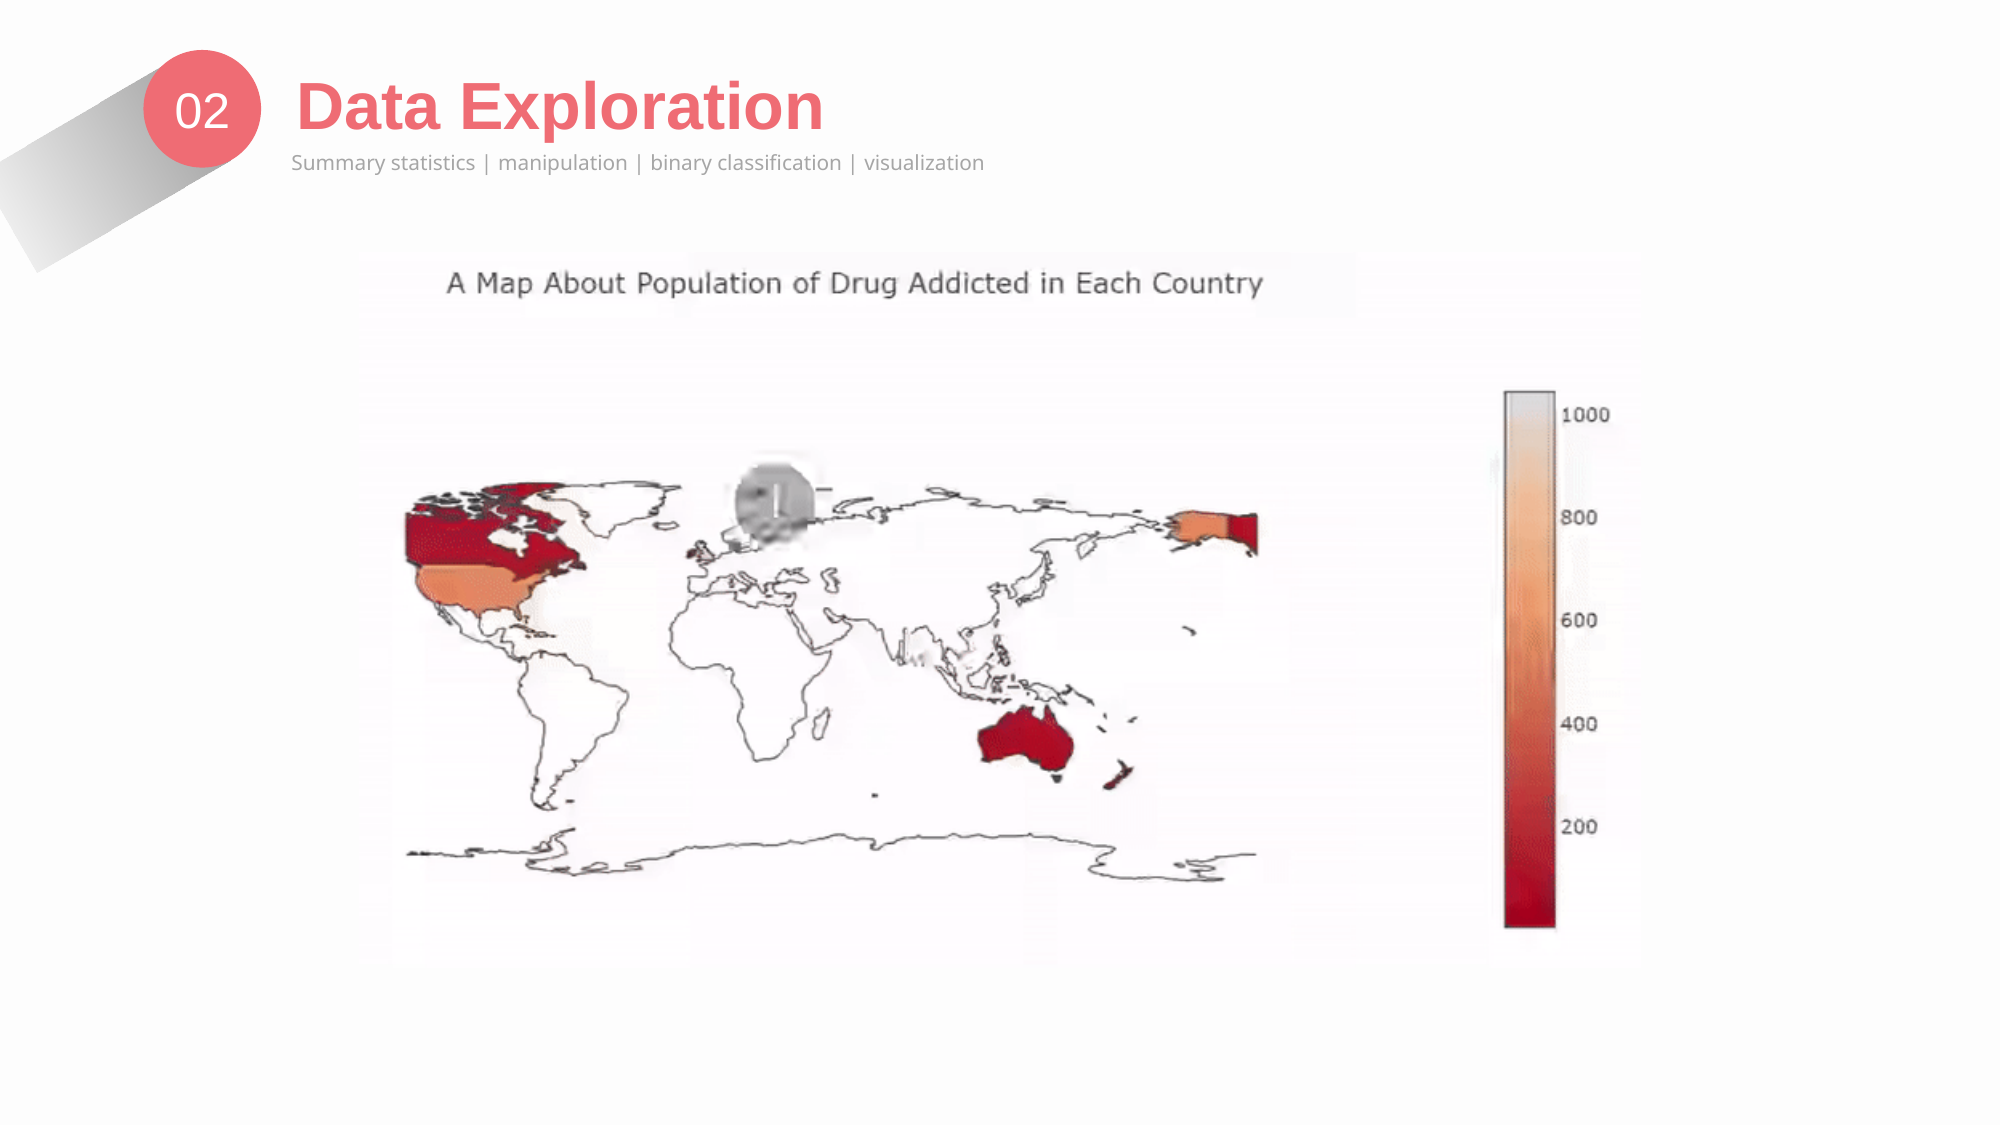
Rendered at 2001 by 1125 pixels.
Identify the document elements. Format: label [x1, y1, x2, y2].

text_box [276, 56, 1191, 181]
text_box [0, 49, 262, 225]
picture [359, 252, 1641, 968]
